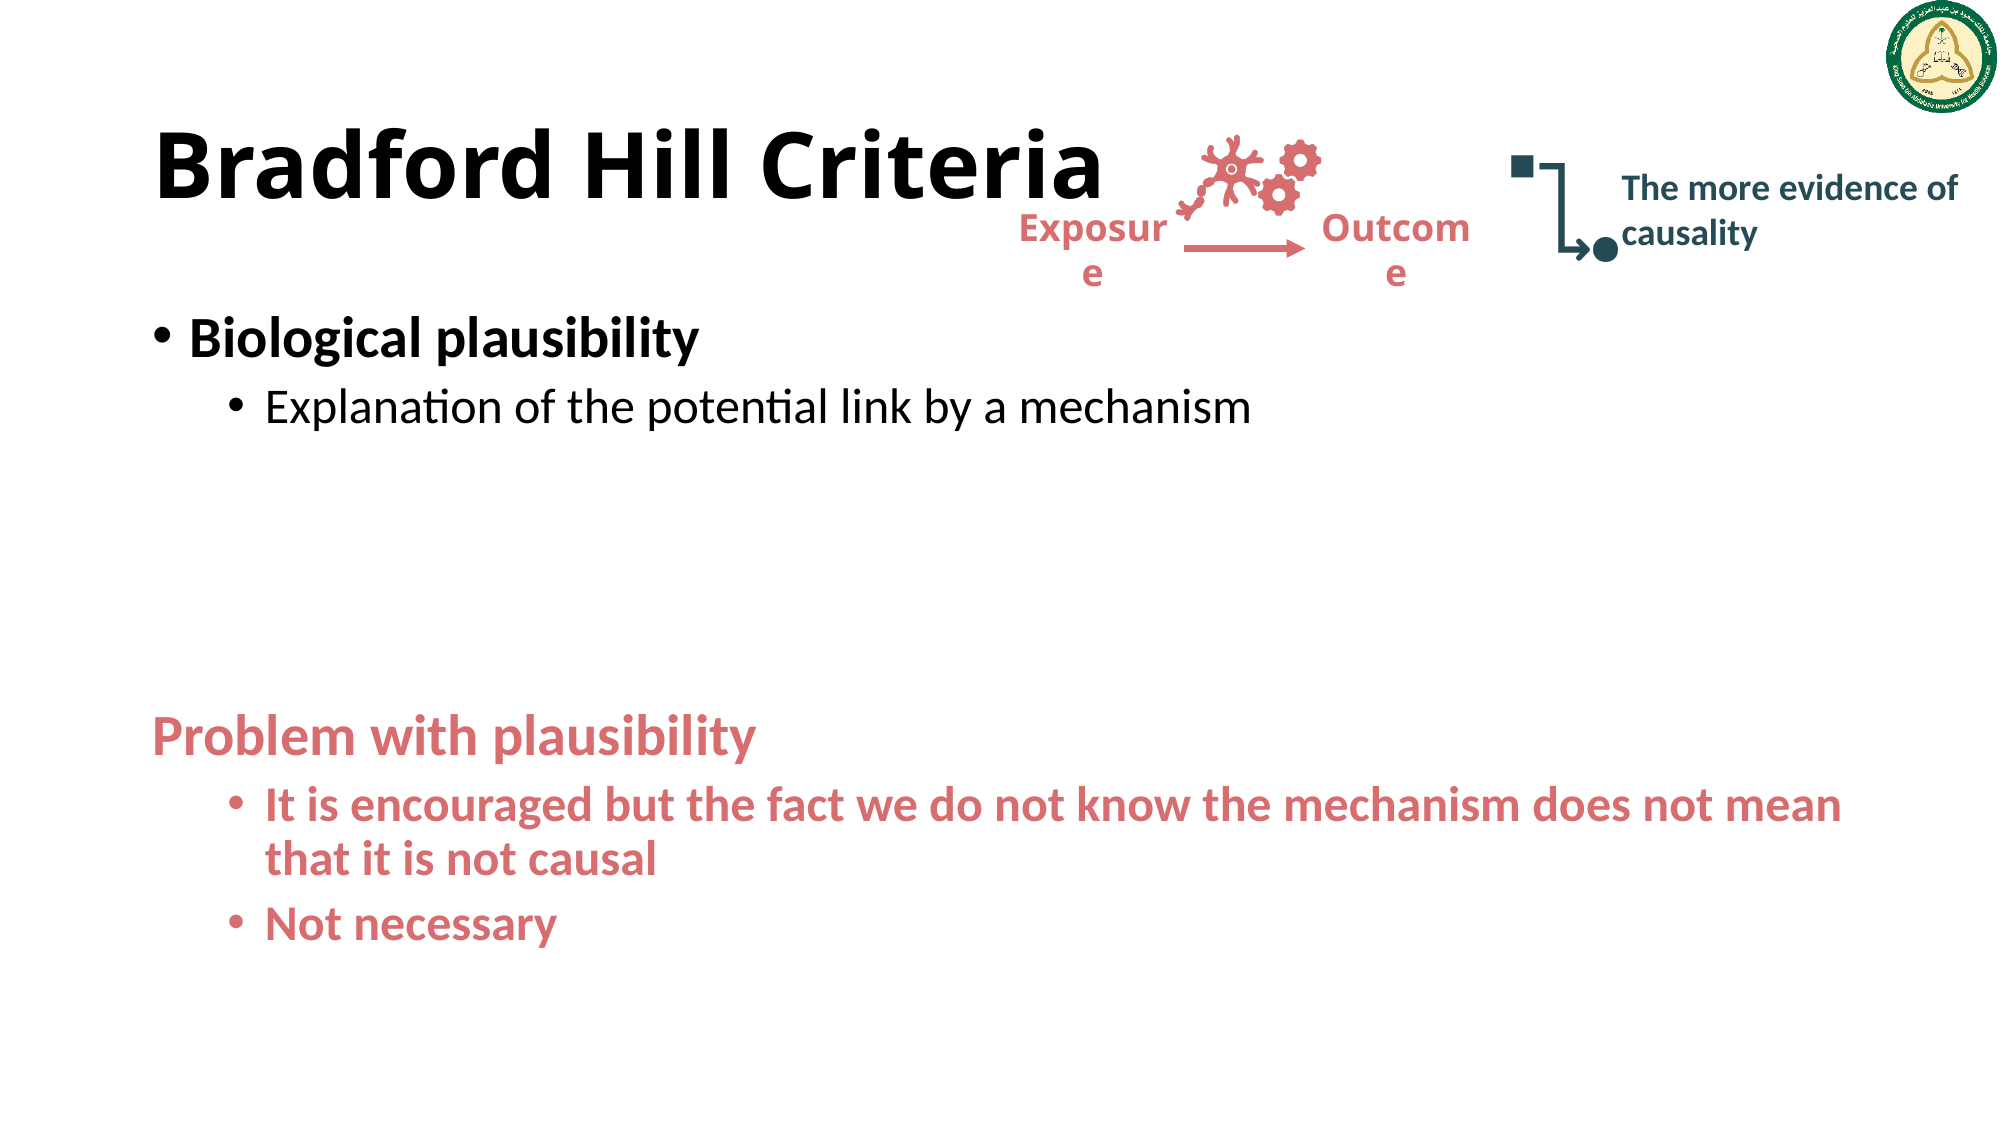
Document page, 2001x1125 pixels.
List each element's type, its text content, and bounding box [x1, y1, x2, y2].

title Bradford Hill Criteria [137, 59, 1863, 278]
text_box Outcome [1305, 196, 1488, 301]
text_box The more evidence of causality [1640, 155, 2000, 261]
picture [1173, 132, 1335, 223]
list Biological plausibility Explanation of the potential link by a mechanism Problem with plausibility It is encouraged but the fact we do not know the mechanism does not mean that it is not causal Not necessary [137, 299, 1863, 1014]
picture [1886, 0, 1997, 113]
text_box Exposure [1001, 196, 1184, 301]
picture [1489, 133, 1640, 284]
